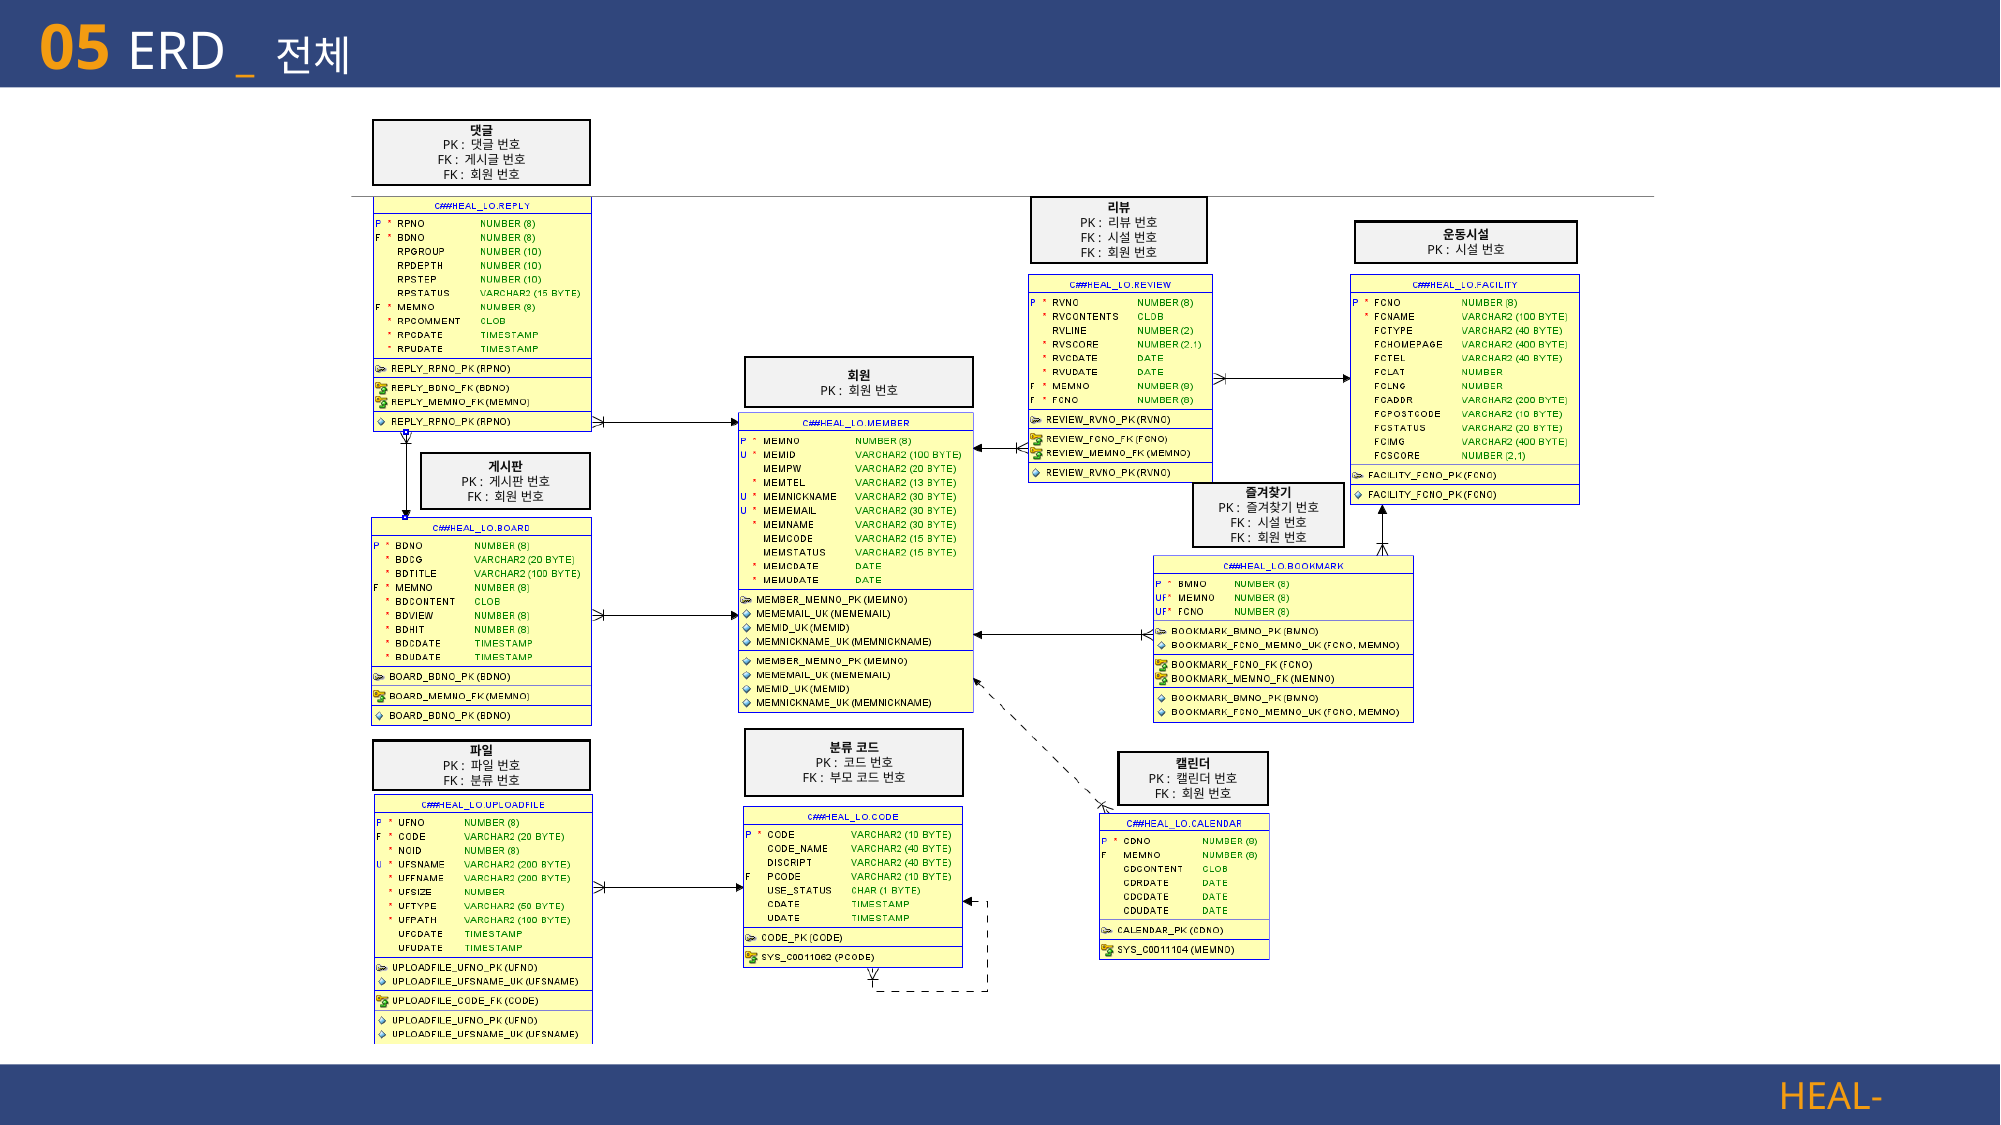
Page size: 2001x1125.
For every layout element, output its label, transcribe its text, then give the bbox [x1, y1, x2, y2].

text_box 댓글 PK : 댓글 번호 FK : 게시글 번호 FK : 회원 번호 [372, 119, 591, 186]
text_box HEAL-LO [1763, 1064, 1932, 1125]
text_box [24, 0, 562, 91]
picture [351, 196, 1655, 1044]
